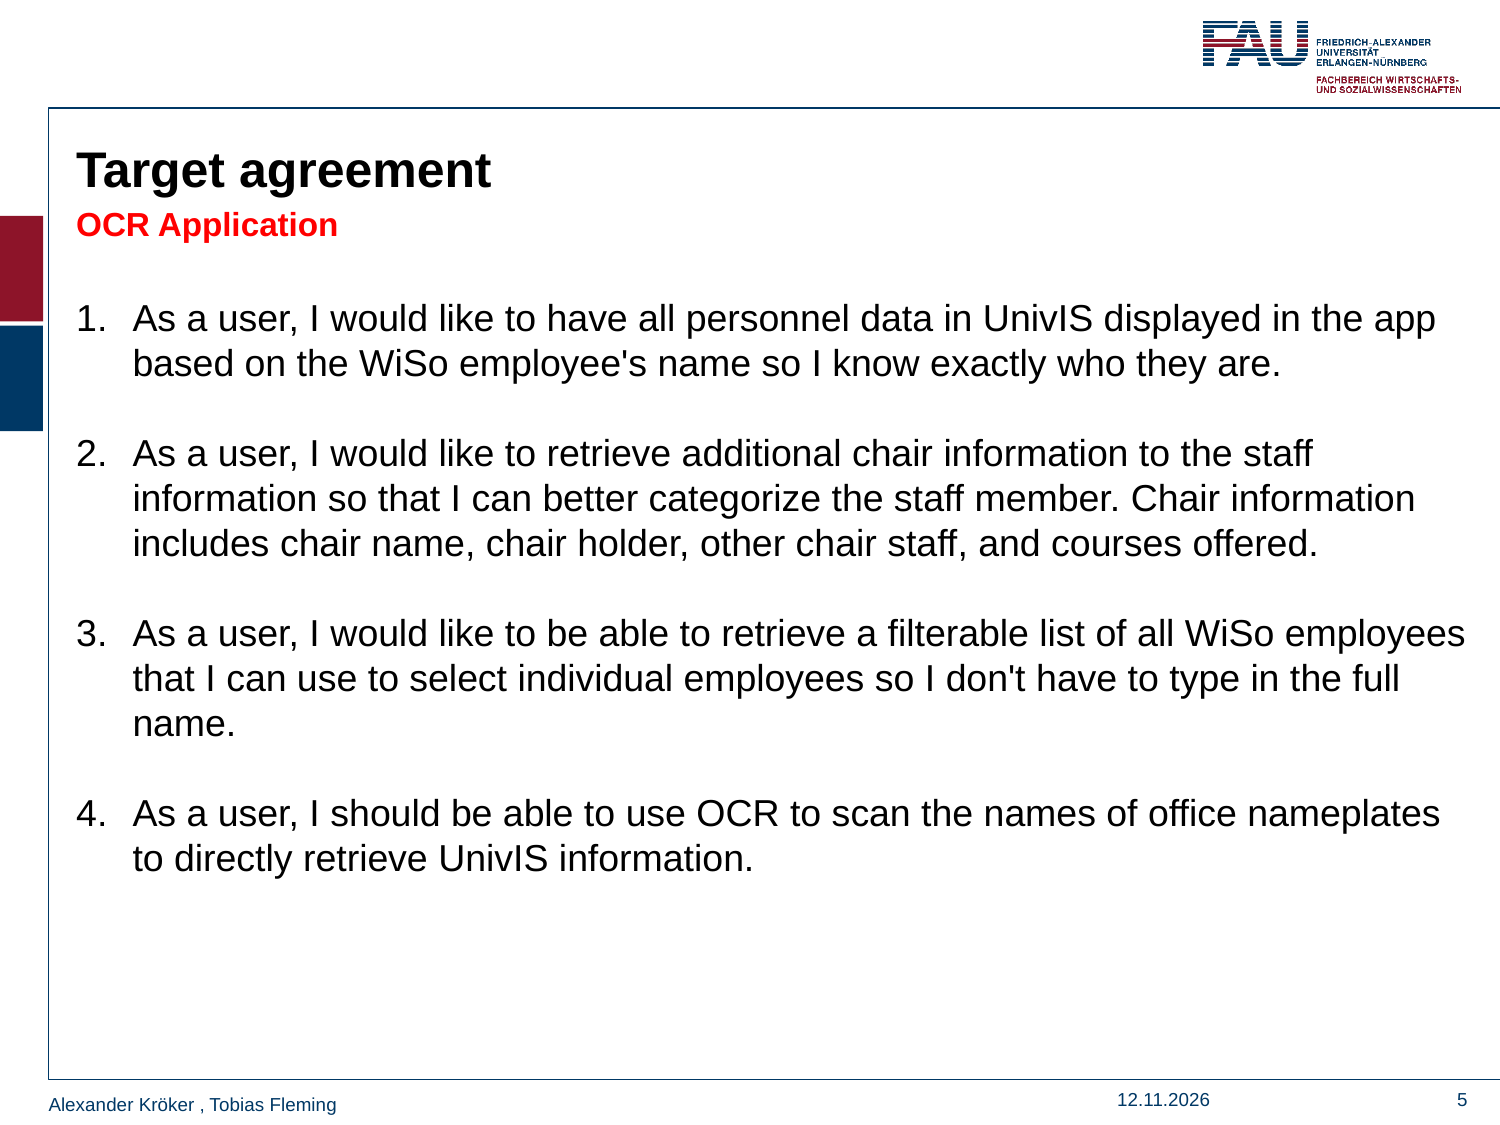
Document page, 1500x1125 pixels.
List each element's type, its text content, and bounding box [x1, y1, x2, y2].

slide_number 5 [1349, 1087, 1468, 1119]
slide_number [1117, 1087, 1295, 1119]
text_box OCR Application [61, 195, 1449, 250]
text_box Target agreement [61, 129, 1449, 195]
text_box As a user, I would like to have all personnel data in UnivIS displayed in the app based on the WiSo employee's name so I know exactly who they are. As a user, I would like to retrieve additional chair information to the staff information so that I can better categorize the staff member. Chair information includes chair name, chair holder, other chair staff, and courses offered. As a user, I would like to be able to retrieve a filterable list of all WiSo employees that I can use to select individual employees so I don't have to type in the full name. As a user, I should be able to use OCR to scan the names of office nameplates to directly retrieve UnivIS information. [61, 286, 1491, 886]
picture [1203, 21, 1461, 93]
footer Alexander Kröker , Tobias Fleming [48, 1092, 1053, 1125]
